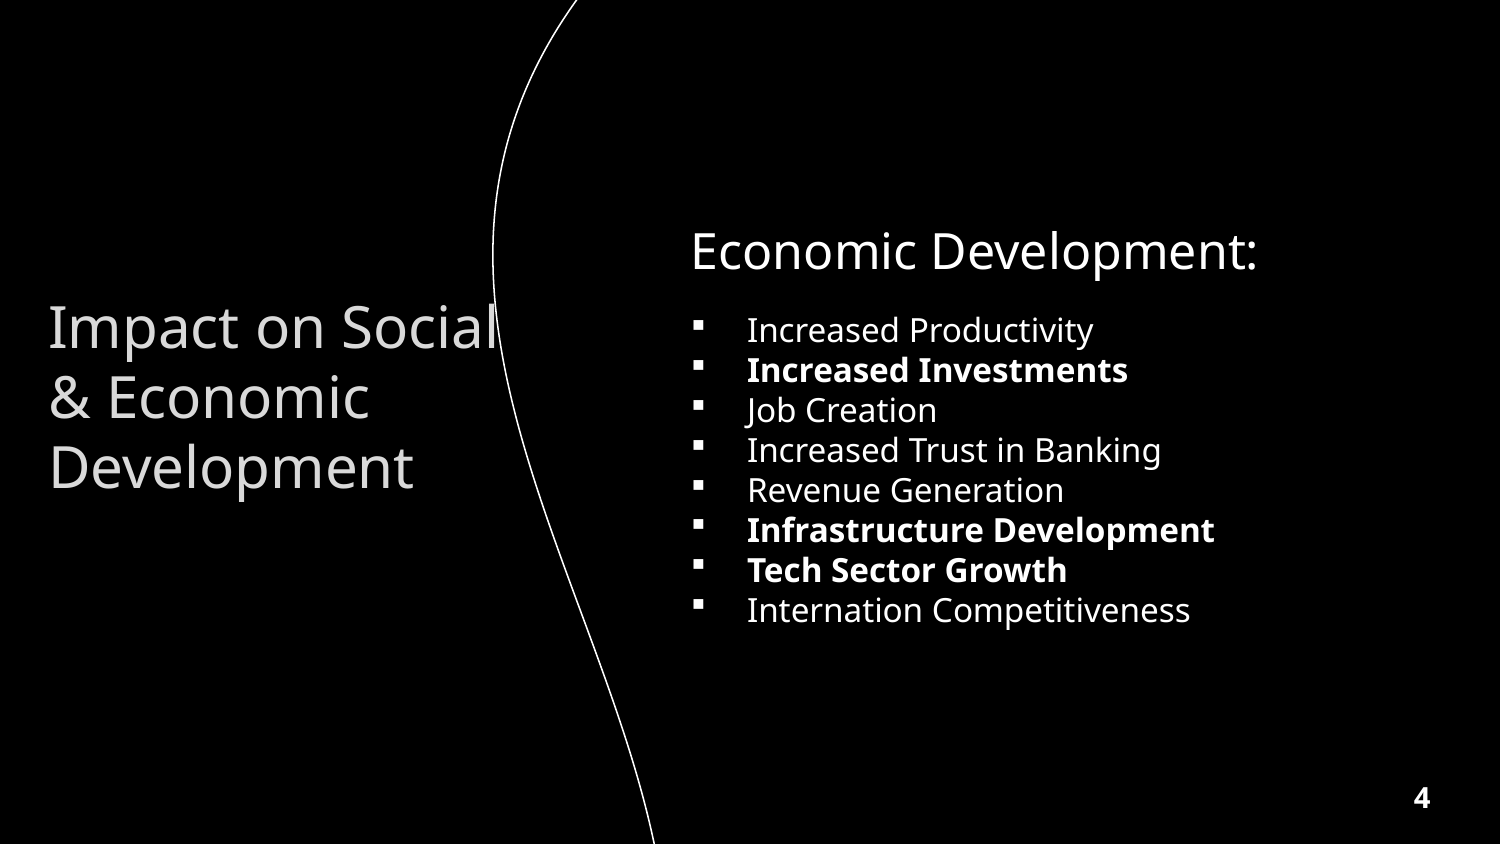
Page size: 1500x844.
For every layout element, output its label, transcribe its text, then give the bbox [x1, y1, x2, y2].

text_box Impact on Social & Economic Development [33, 275, 553, 459]
subtitle Increased Productivity Increased Investments Job Creation Increased Trust in Banking Revenue Generation Infrastructure Development Tech Sector Growth Internation Competitiveness [675, 294, 1364, 648]
text_box 4 [1399, 771, 1446, 822]
title Economic Development: [675, 156, 1447, 295]
